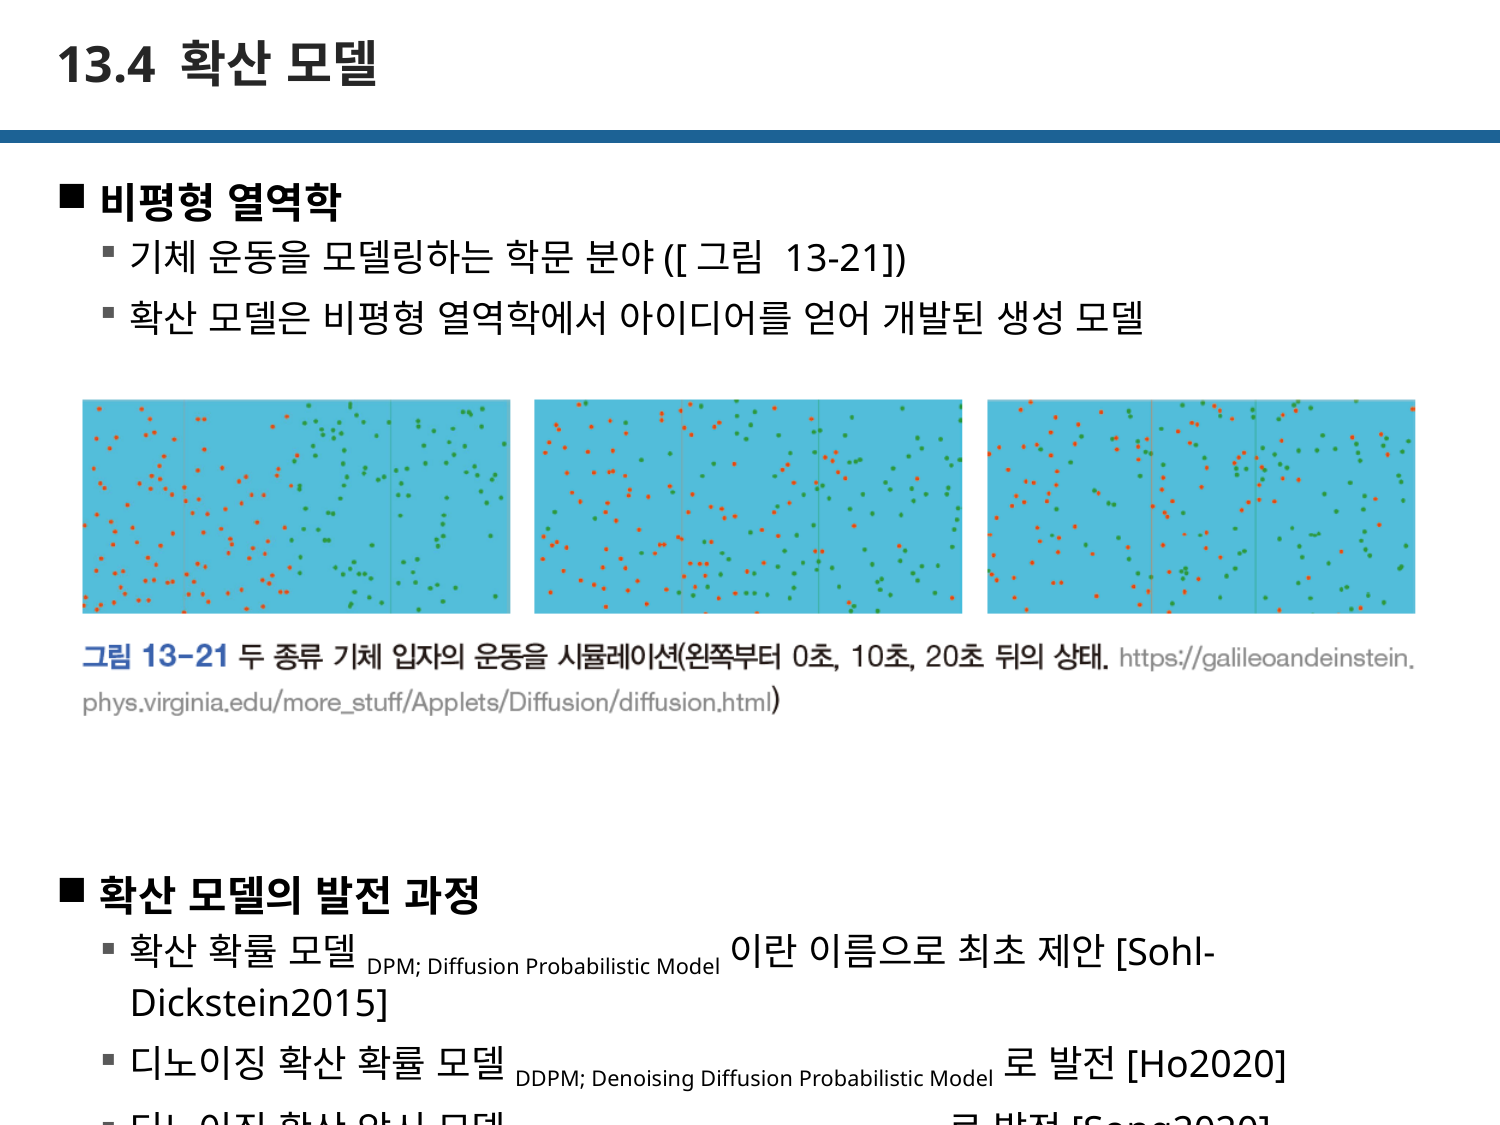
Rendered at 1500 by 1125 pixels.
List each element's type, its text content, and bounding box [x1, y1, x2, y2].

list 비평형 열역학 기체 운동을 모델링하는 학문 분야([그림 13-21]) 확산 모델은 비평형 열역학에서 아이디어를 얻어 개발된 생성 모델 확산 모델의 발전 과정 확산 확률 모델DPM; Diffusion Probabilistic Model이란 이름으로 최초 제안[Sohl-Dickstein2015] 디노이징 확산 확률 모델DDPM; Denoising Diffusion Probabilistic Model로 발전[Ho2020] 디노이징 확산 암시 모델DDIM; Denoising Diffusion Implicit Model로 발전[Song2020] [41, 169, 1459, 1067]
title 13.4 확산 모델 [41, 17, 1282, 108]
picture [72, 389, 1425, 729]
